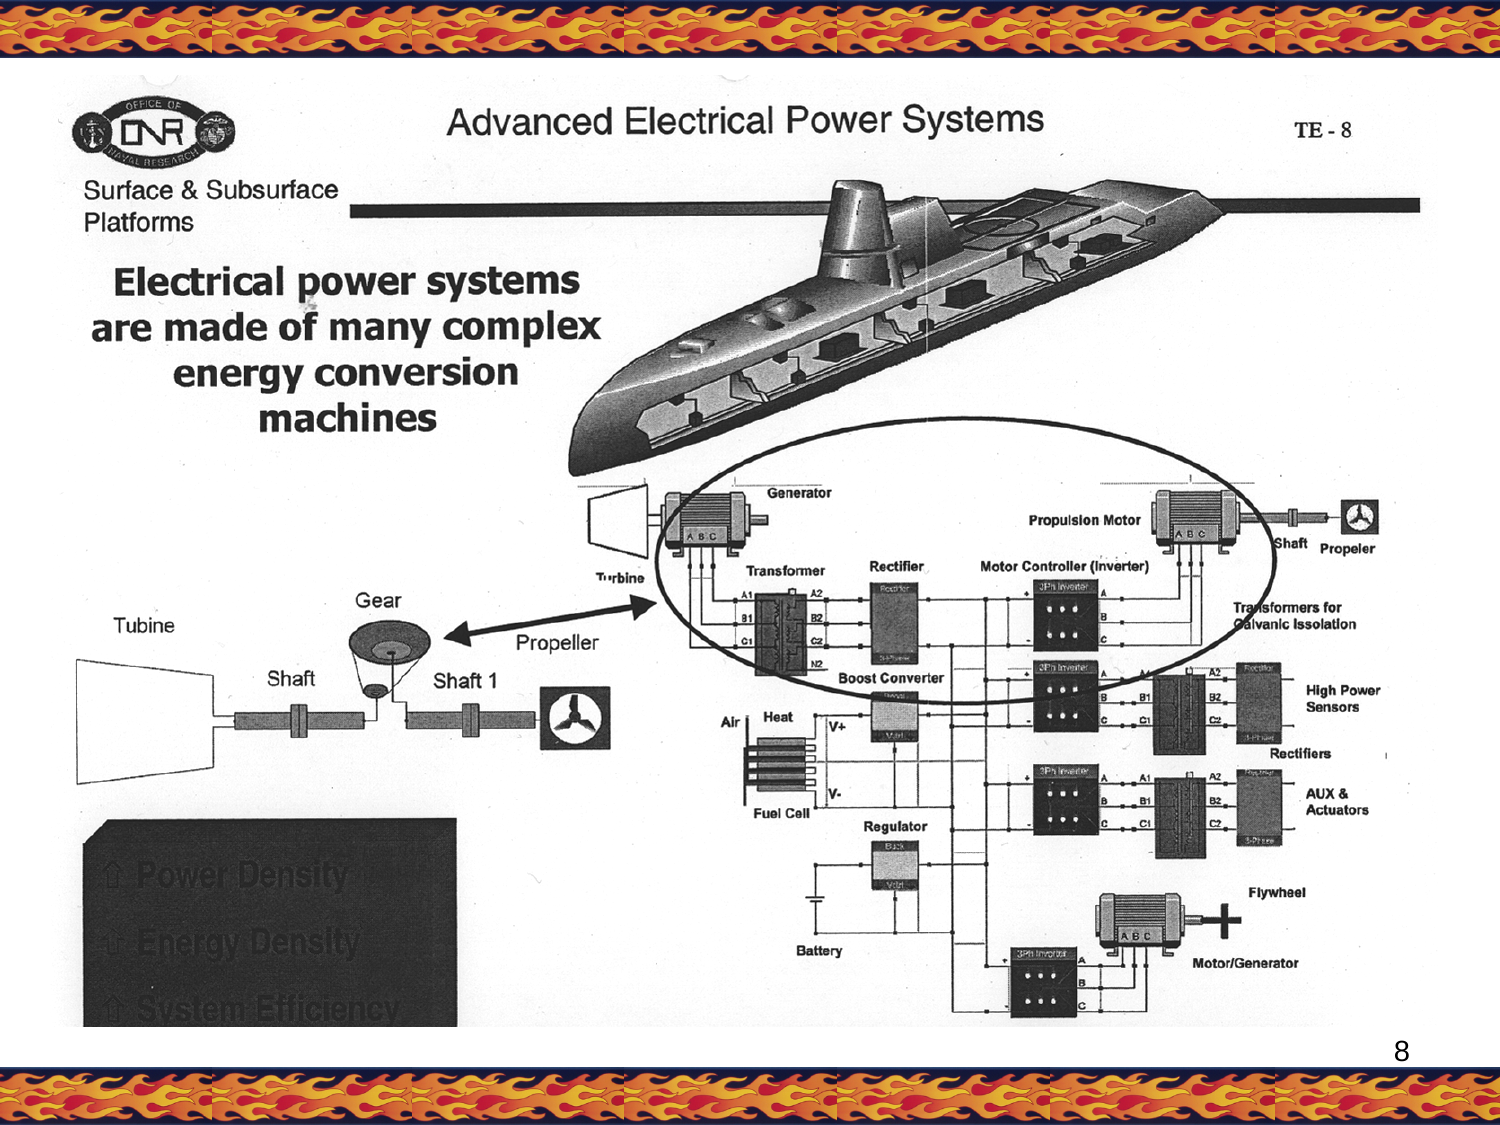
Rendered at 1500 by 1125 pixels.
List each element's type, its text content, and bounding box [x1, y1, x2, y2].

picture [49, 74, 1438, 1027]
slide_number 8 [1074, 1035, 1426, 1103]
picture [0, 0, 1500, 58]
picture [0, 1067, 1500, 1125]
